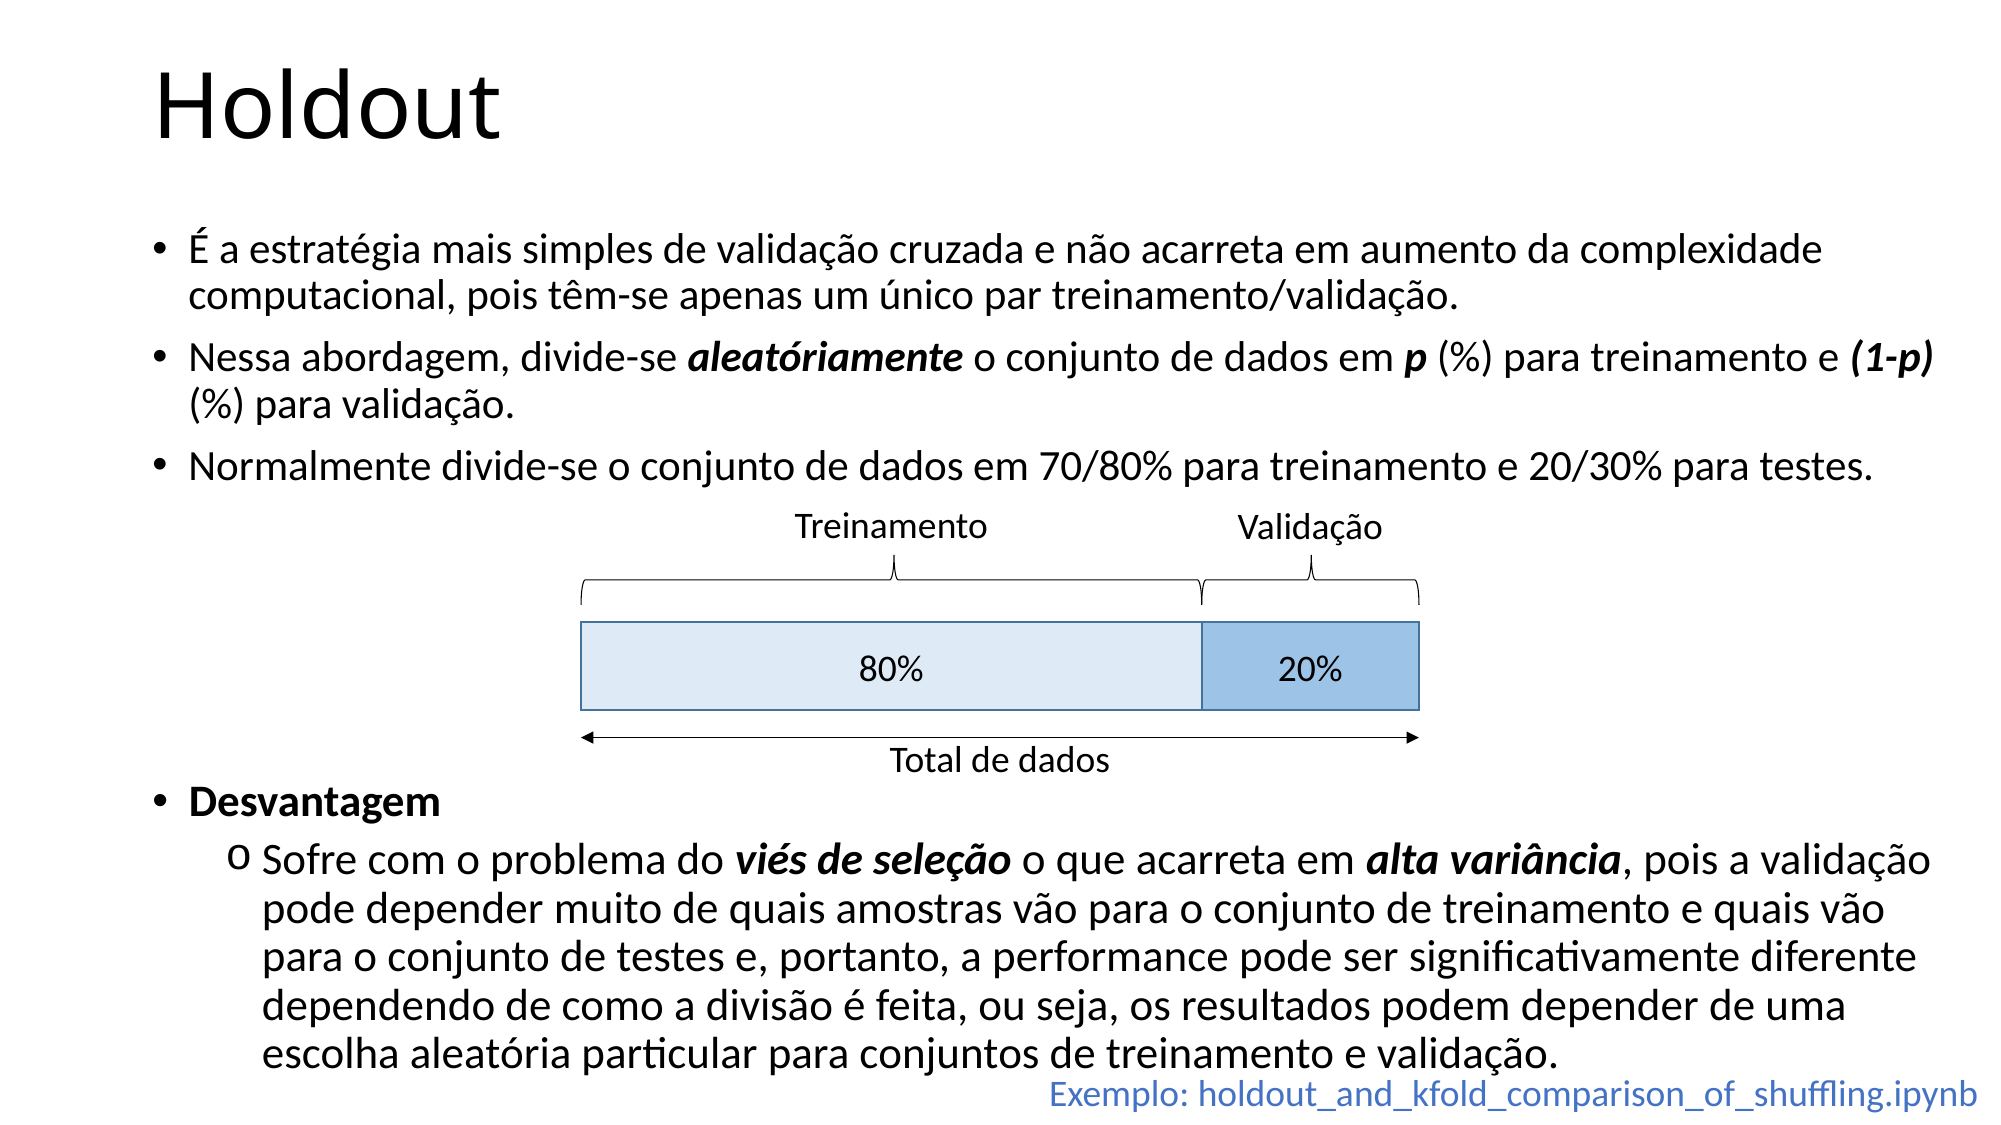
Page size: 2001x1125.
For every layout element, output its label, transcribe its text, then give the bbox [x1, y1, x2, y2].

text_box Exemplo: holdout_and_kfold_comparison_of_shuffling.ipynb [1034, 1061, 1995, 1122]
text_box Desvantagem Sofre com o problema do viés de seleção o que acarreta em alta variância, pois a validação pode depender muito de quais amostras vão para o conjunto de treinamento e quais vão para o conjunto de testes e, portanto, a performance pode ser significativamente diferente dependendo de como a divisão é feita, ou seja, os resultados podem depender de uma escolha aleatória particular para conjuntos de treinamento e validação. [137, 770, 1980, 1091]
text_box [581, 493, 1419, 789]
list É a estratégia mais simples de validação cruzada e não acarreta em aumento da complexidade computacional, pois têm-se apenas um único par treinamento/validação. Nessa abordagem, divide-se aleatóriamente o conjunto de dados em p (%) para treinamento e (1-p) (%) para validação. Normalmente divide-se o conjunto de dados em 70/80% para treinamento e 20/30% para testes. [137, 219, 1960, 534]
title Holdout [137, 46, 1863, 172]
